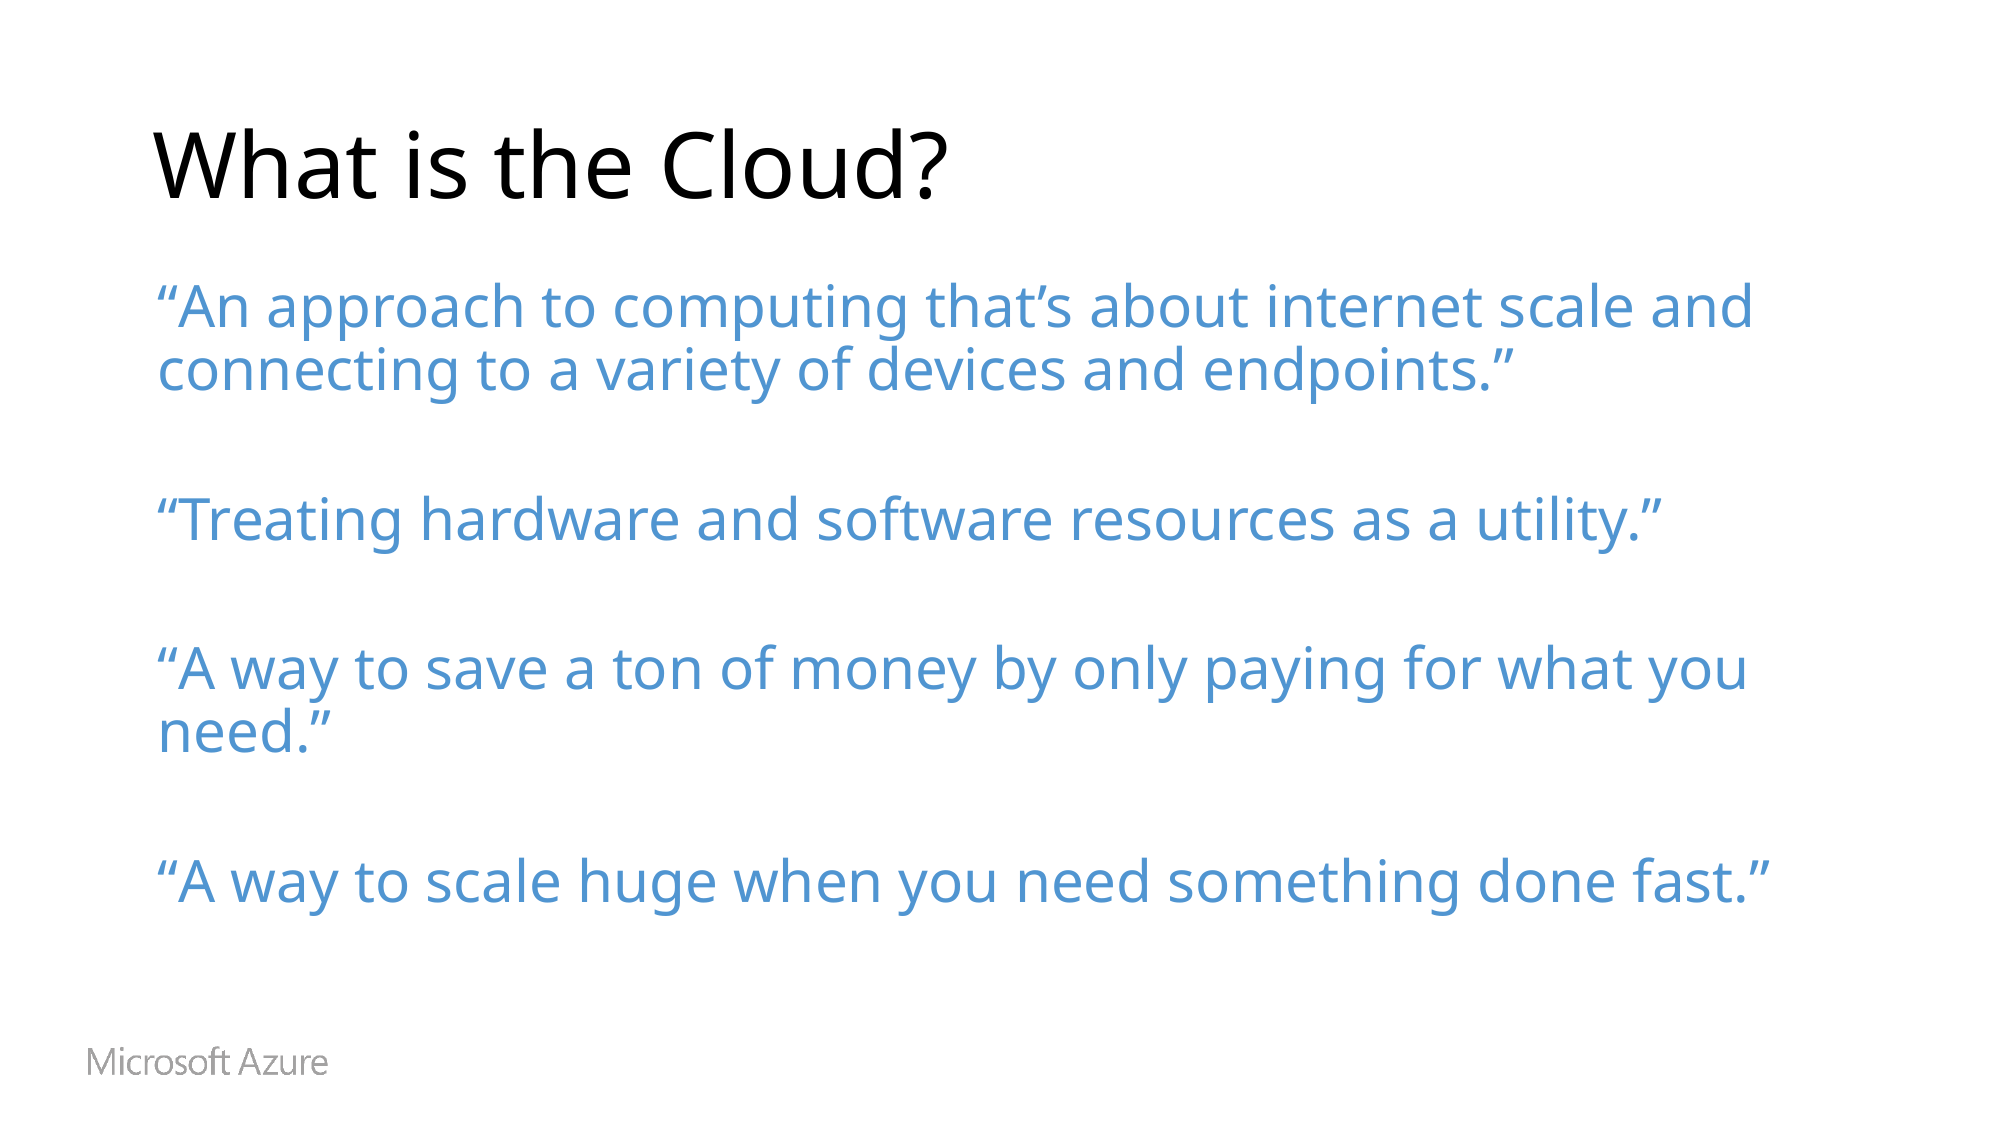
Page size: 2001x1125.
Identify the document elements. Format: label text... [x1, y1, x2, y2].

list “An approach to computing that’s about internet scale and connecting to a variety of devices and endpoints.” “Treating hardware and software resources as a utility.” “A way to save a ton of money by only paying for what you need.” “A way to scale huge when you need something done fast.” [157, 277, 1789, 922]
title What is the Cloud? [137, 59, 1863, 278]
